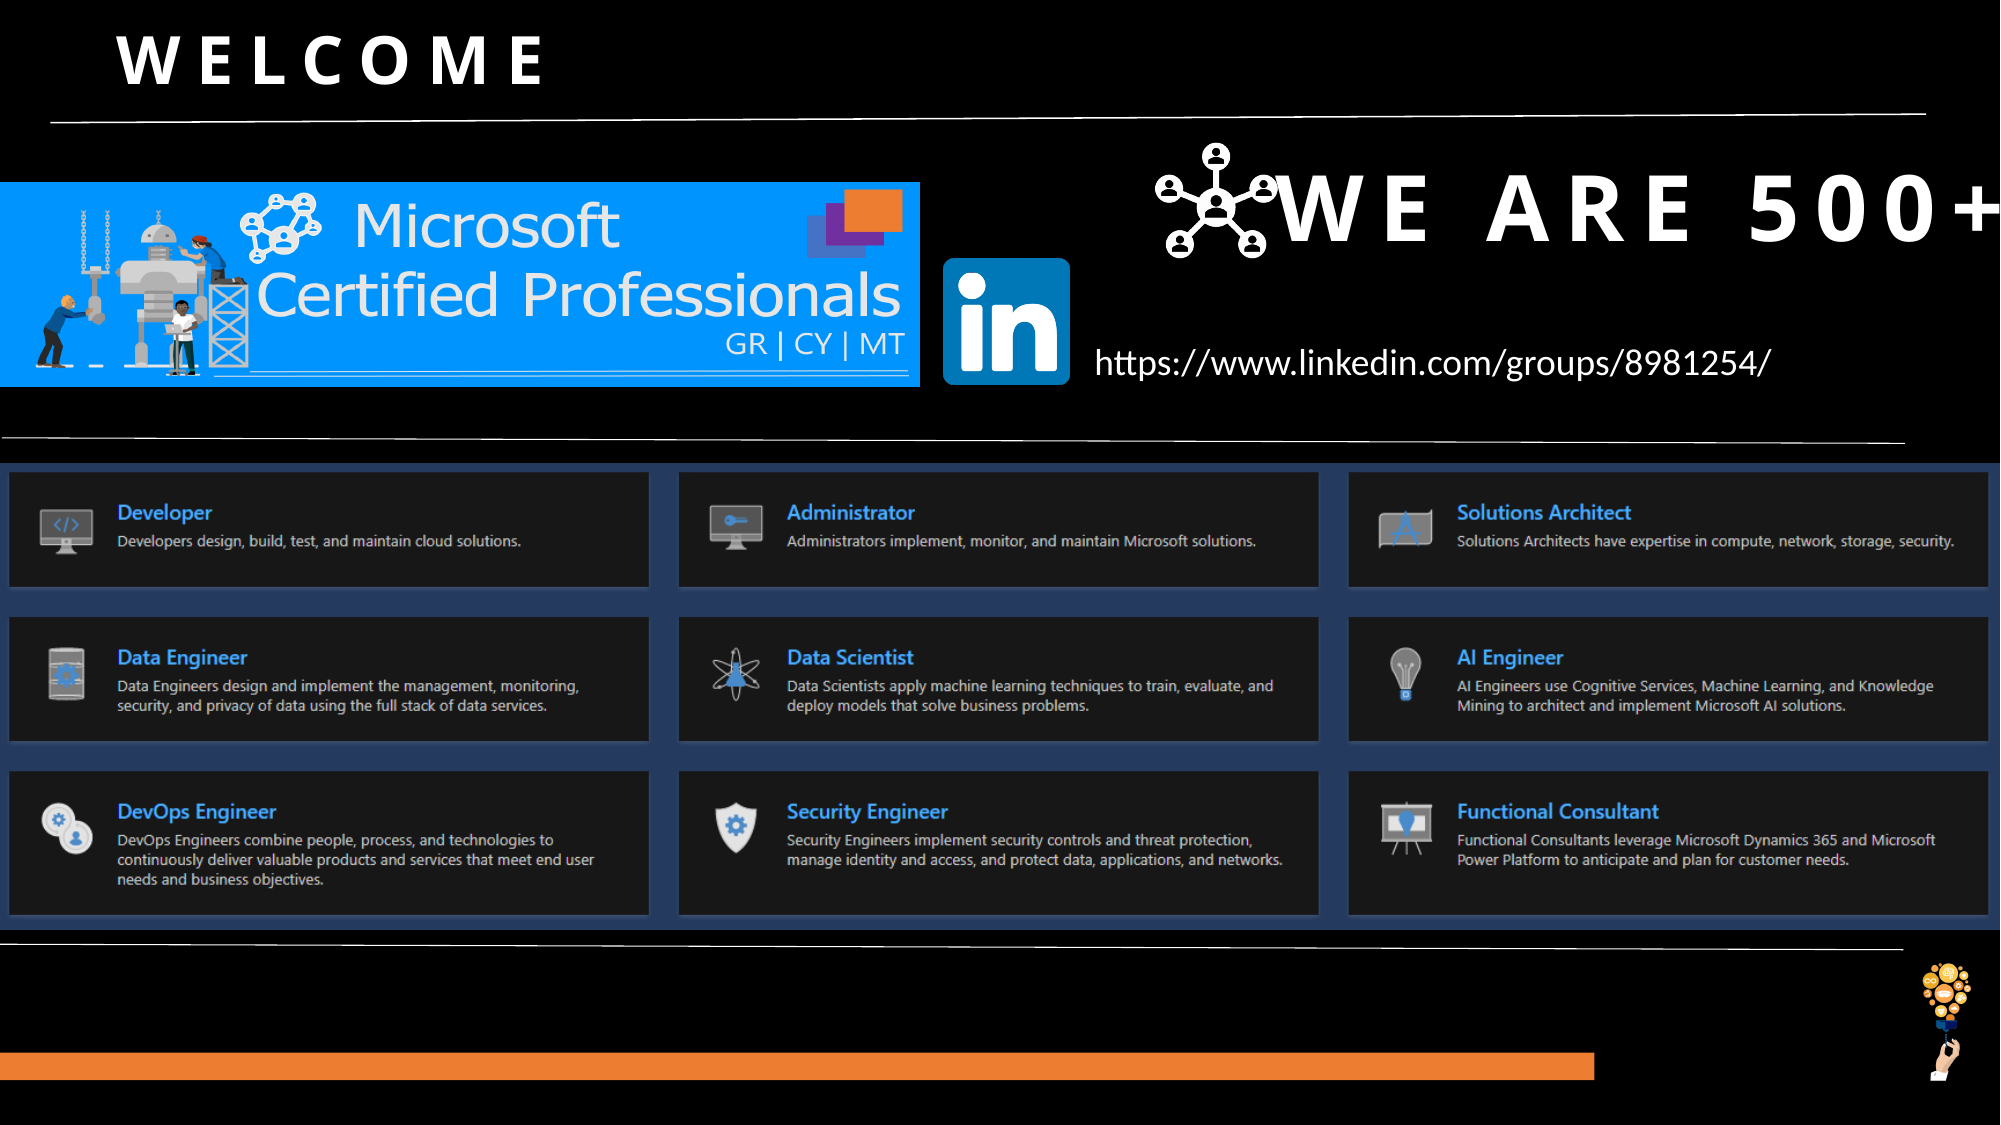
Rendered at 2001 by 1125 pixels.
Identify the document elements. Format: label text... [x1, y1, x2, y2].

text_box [50, 114, 1927, 123]
text_box https://www.linkedin.com/groups/8981254/ [1079, 330, 1819, 391]
text_box [0, 1052, 1595, 1081]
picture [0, 182, 920, 387]
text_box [943, 258, 1070, 385]
picture [1881, 946, 2000, 1081]
title Welcome [101, 14, 1827, 112]
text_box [0, 944, 1904, 950]
text_box We Are 500+ [1293, 154, 2000, 269]
picture [0, 463, 2000, 930]
picture [1142, 125, 1293, 276]
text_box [1, 437, 1906, 444]
